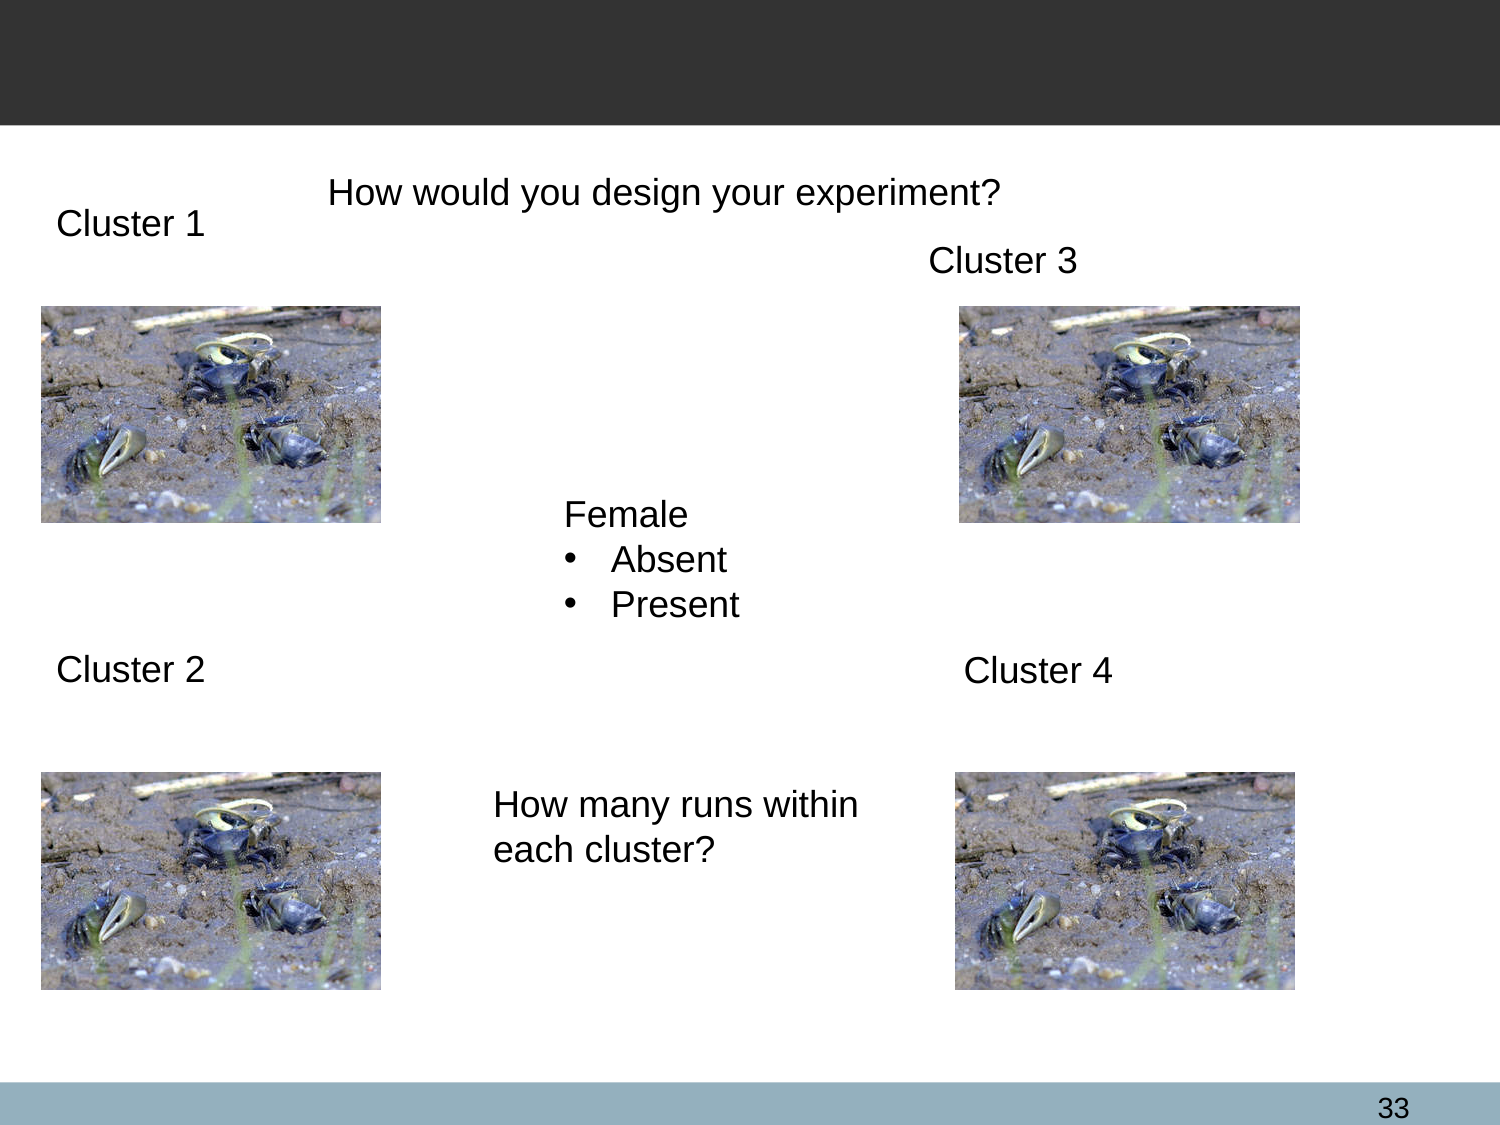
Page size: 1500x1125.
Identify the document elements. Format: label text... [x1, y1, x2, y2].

text_box Cluster 3 [913, 228, 1295, 289]
text_box Cluster 2 [41, 637, 313, 698]
picture [40, 772, 381, 990]
text_box How would you design your experiment? [312, 160, 1105, 221]
text_box Cluster 1 [41, 191, 313, 251]
picture [40, 305, 381, 523]
text_box How many runs within each cluster? [478, 772, 892, 878]
slide_number 33 [1328, 1082, 1425, 1118]
text_box Female Absent Present [549, 482, 793, 633]
text_box Cluster 4 [948, 638, 1331, 699]
picture [955, 772, 1296, 990]
picture [959, 305, 1300, 523]
